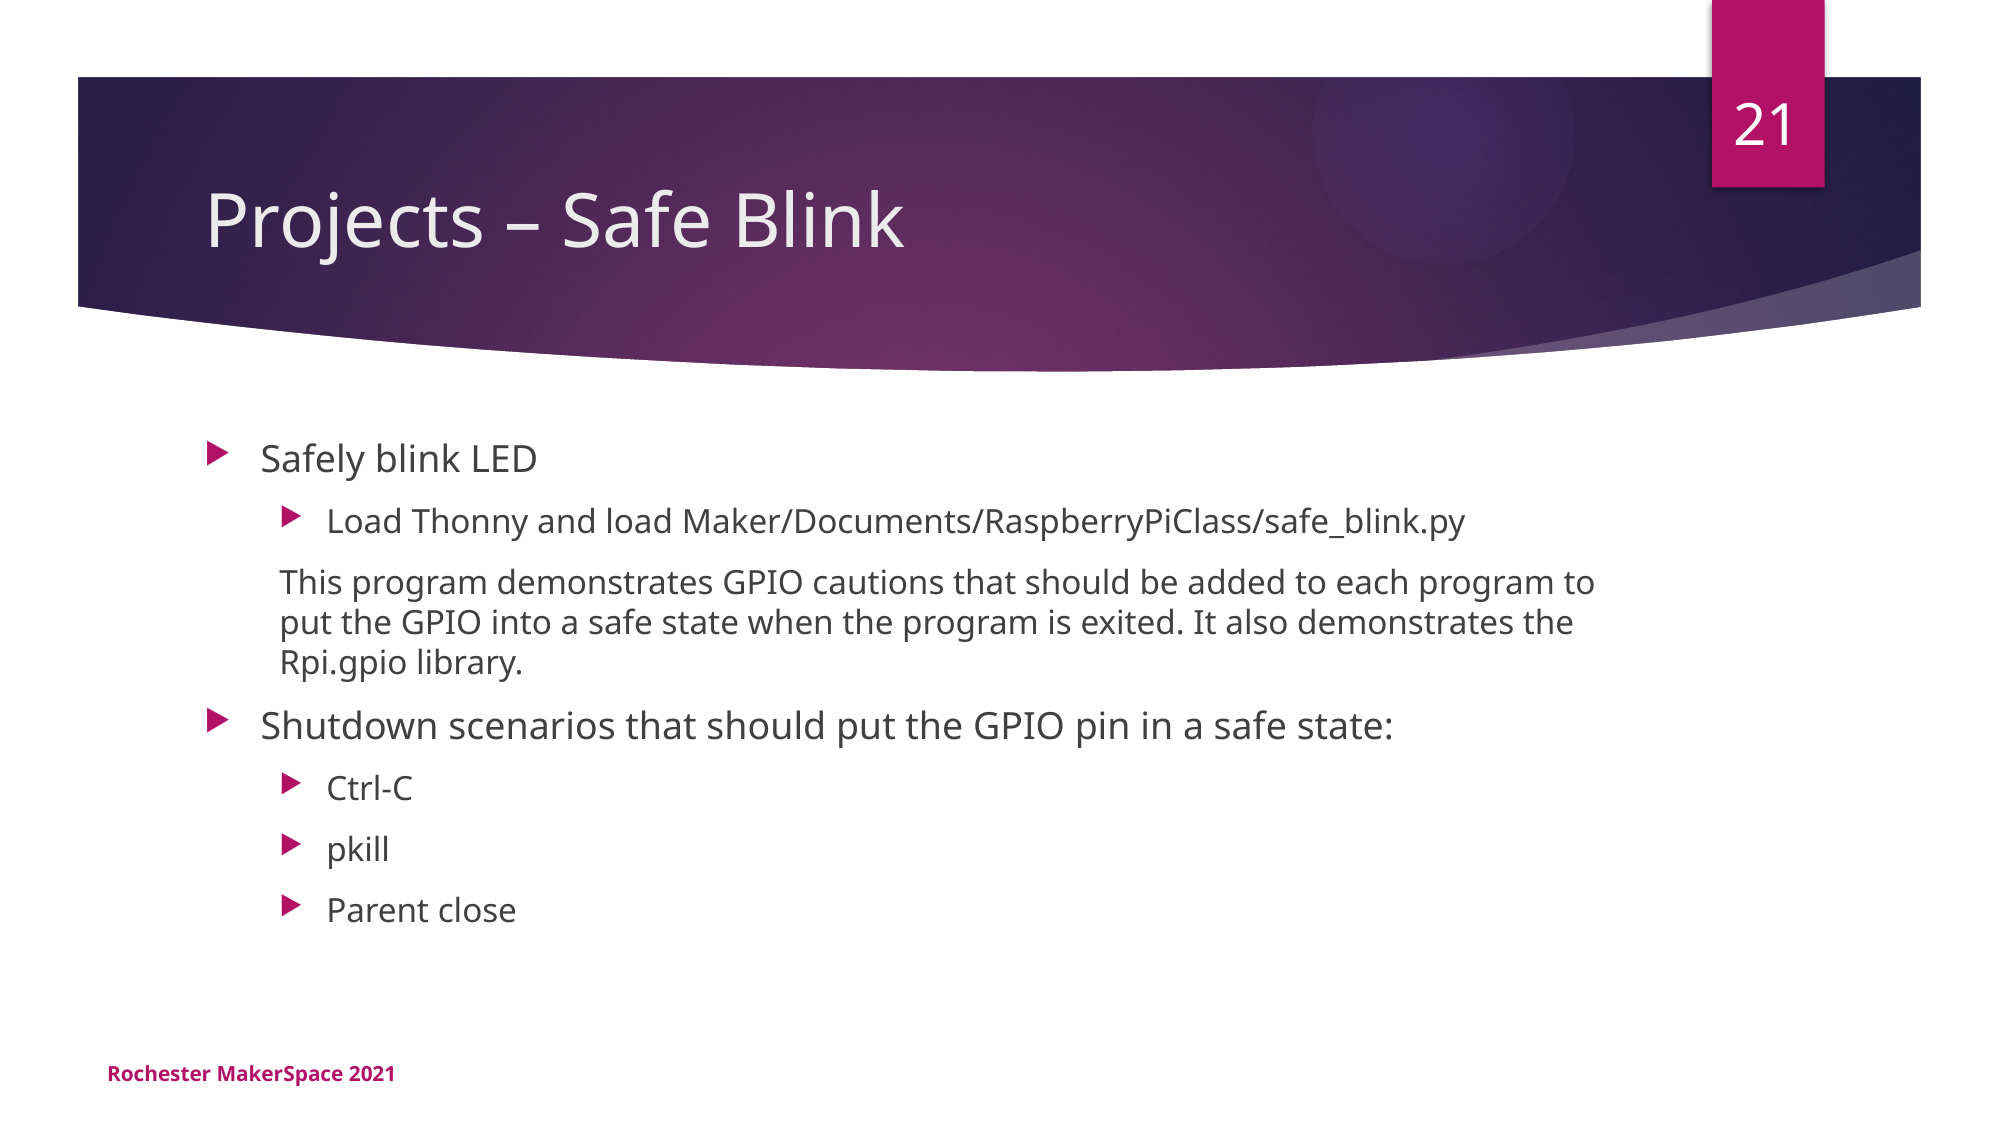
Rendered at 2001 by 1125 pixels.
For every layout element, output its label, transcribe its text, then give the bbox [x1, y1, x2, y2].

footer Rochester MakerSpace 2021 [92, 1048, 726, 1099]
slide_number 21 [1698, 48, 1836, 175]
list Safely blink LED Load Thonny and load Maker/Documents/RaspberryPiClass/safe_blink.py This program demonstrates GPIO cautions that should be added to each program to put the GPIO into a safe state when the program is exited. It also demonstrates the Rpi.gpio library. Shutdown scenarios that should put the GPIO pin in a safe state: Ctrl-C pkill Parent close [189, 427, 1638, 988]
title Projects – Safe Blink [189, 159, 1627, 276]
